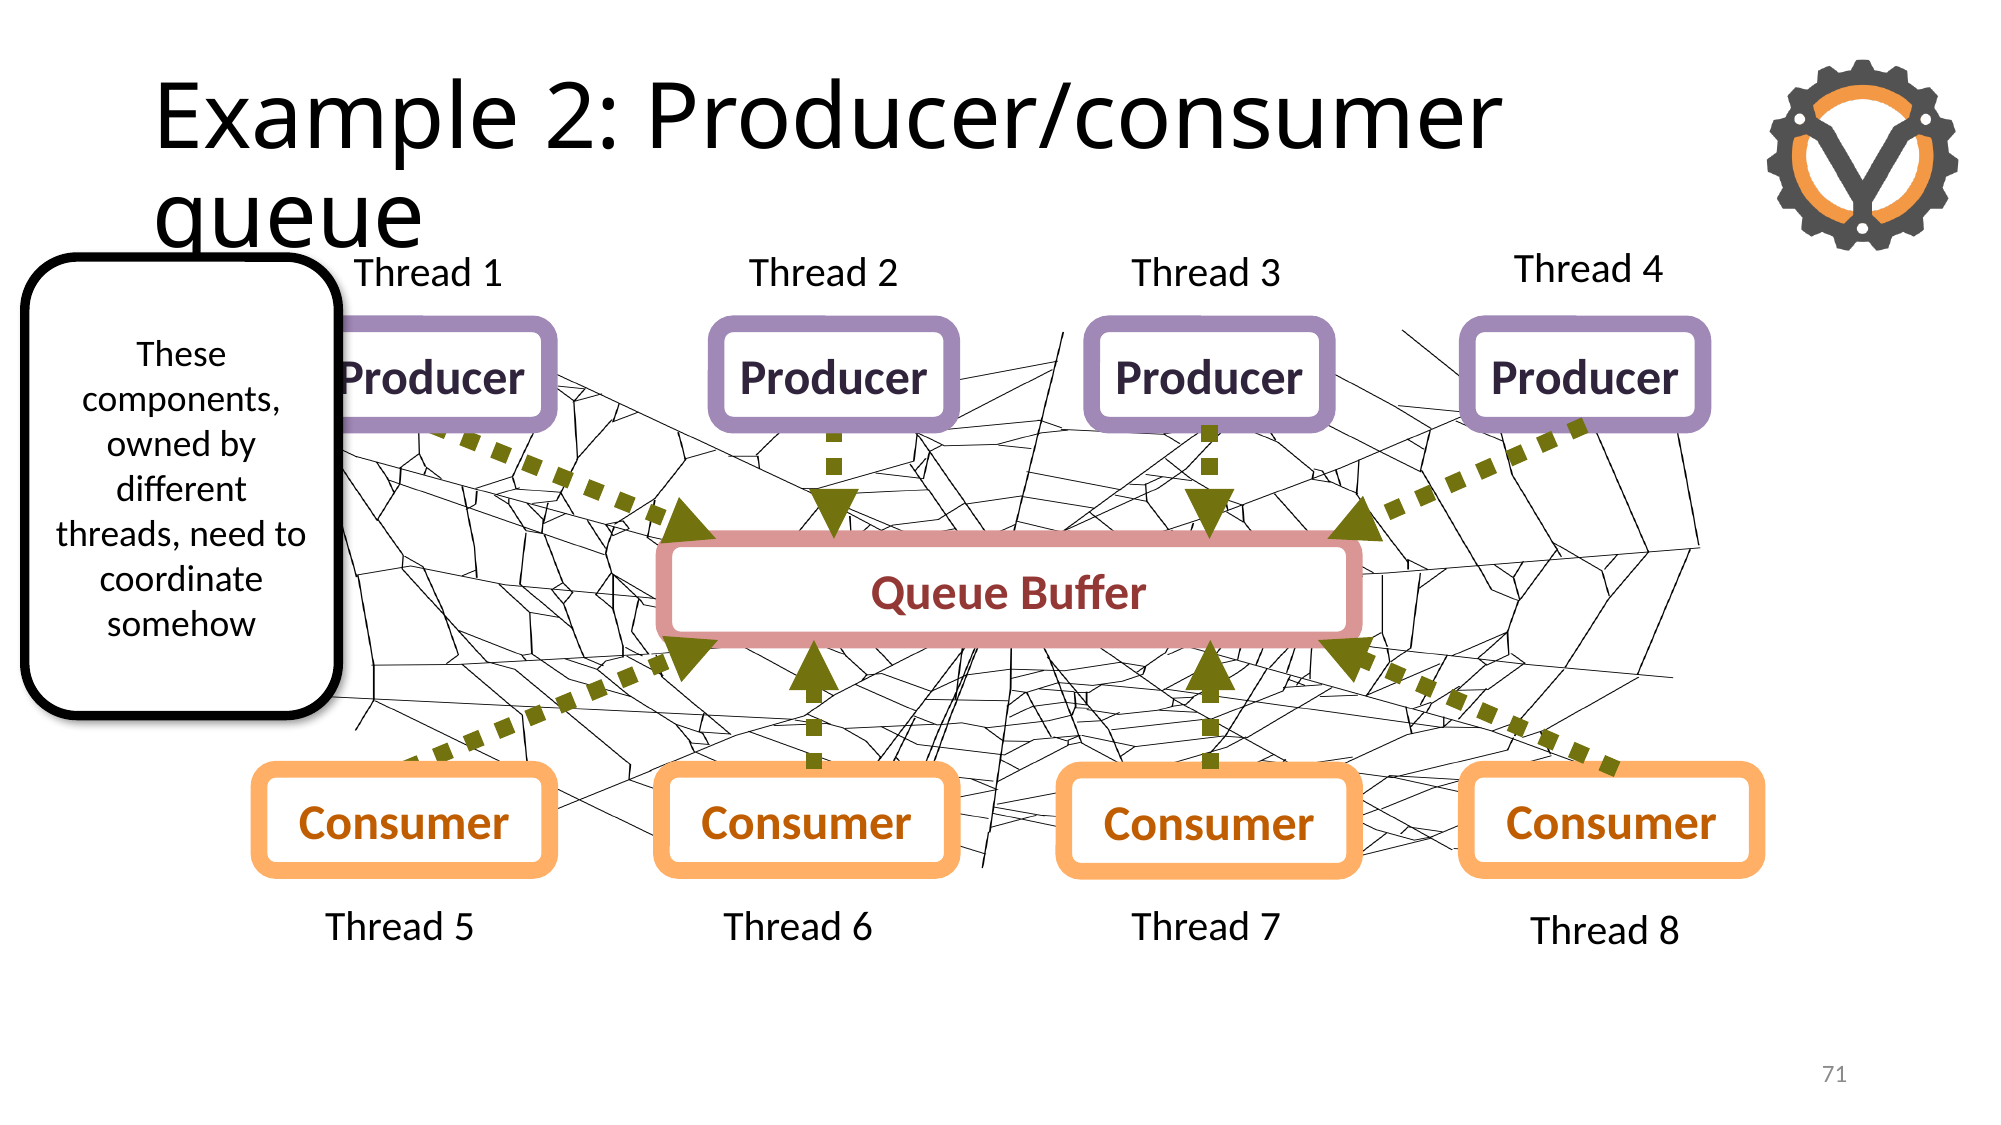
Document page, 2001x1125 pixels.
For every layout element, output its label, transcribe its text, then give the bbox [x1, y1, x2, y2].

text_box Producer [1471, 322, 1699, 328]
text_box Producer [1095, 322, 1324, 328]
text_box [431, 425, 717, 539]
picture [1766, 59, 1959, 252]
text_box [404, 640, 718, 770]
text_box Thread 5 [310, 891, 547, 956]
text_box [1327, 425, 1586, 539]
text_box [1318, 640, 1618, 770]
text_box Producer [350, 322, 546, 328]
text_box Thread 3 [1116, 237, 1353, 303]
text_box Thread 6 [708, 891, 945, 956]
slide_number 71 [1412, 1042, 1863, 1103]
text_box Thread 7 [1116, 891, 1353, 956]
text_box These components, owned by different threads, need to coordinate somehow [23, 255, 340, 717]
text_box Consumer [1479, 768, 1759, 872]
text_box Producer [720, 322, 948, 328]
text_box Thread 2 [733, 237, 970, 303]
text_box Thread 4 [1499, 233, 1735, 298]
text_box Thread 1 [338, 237, 575, 303]
text_box Thread 8 [1515, 895, 1751, 961]
title Example 2: Producer/consumer queue [137, 59, 1751, 278]
picture [298, 328, 1704, 871]
text_box Consumer [257, 768, 537, 872]
